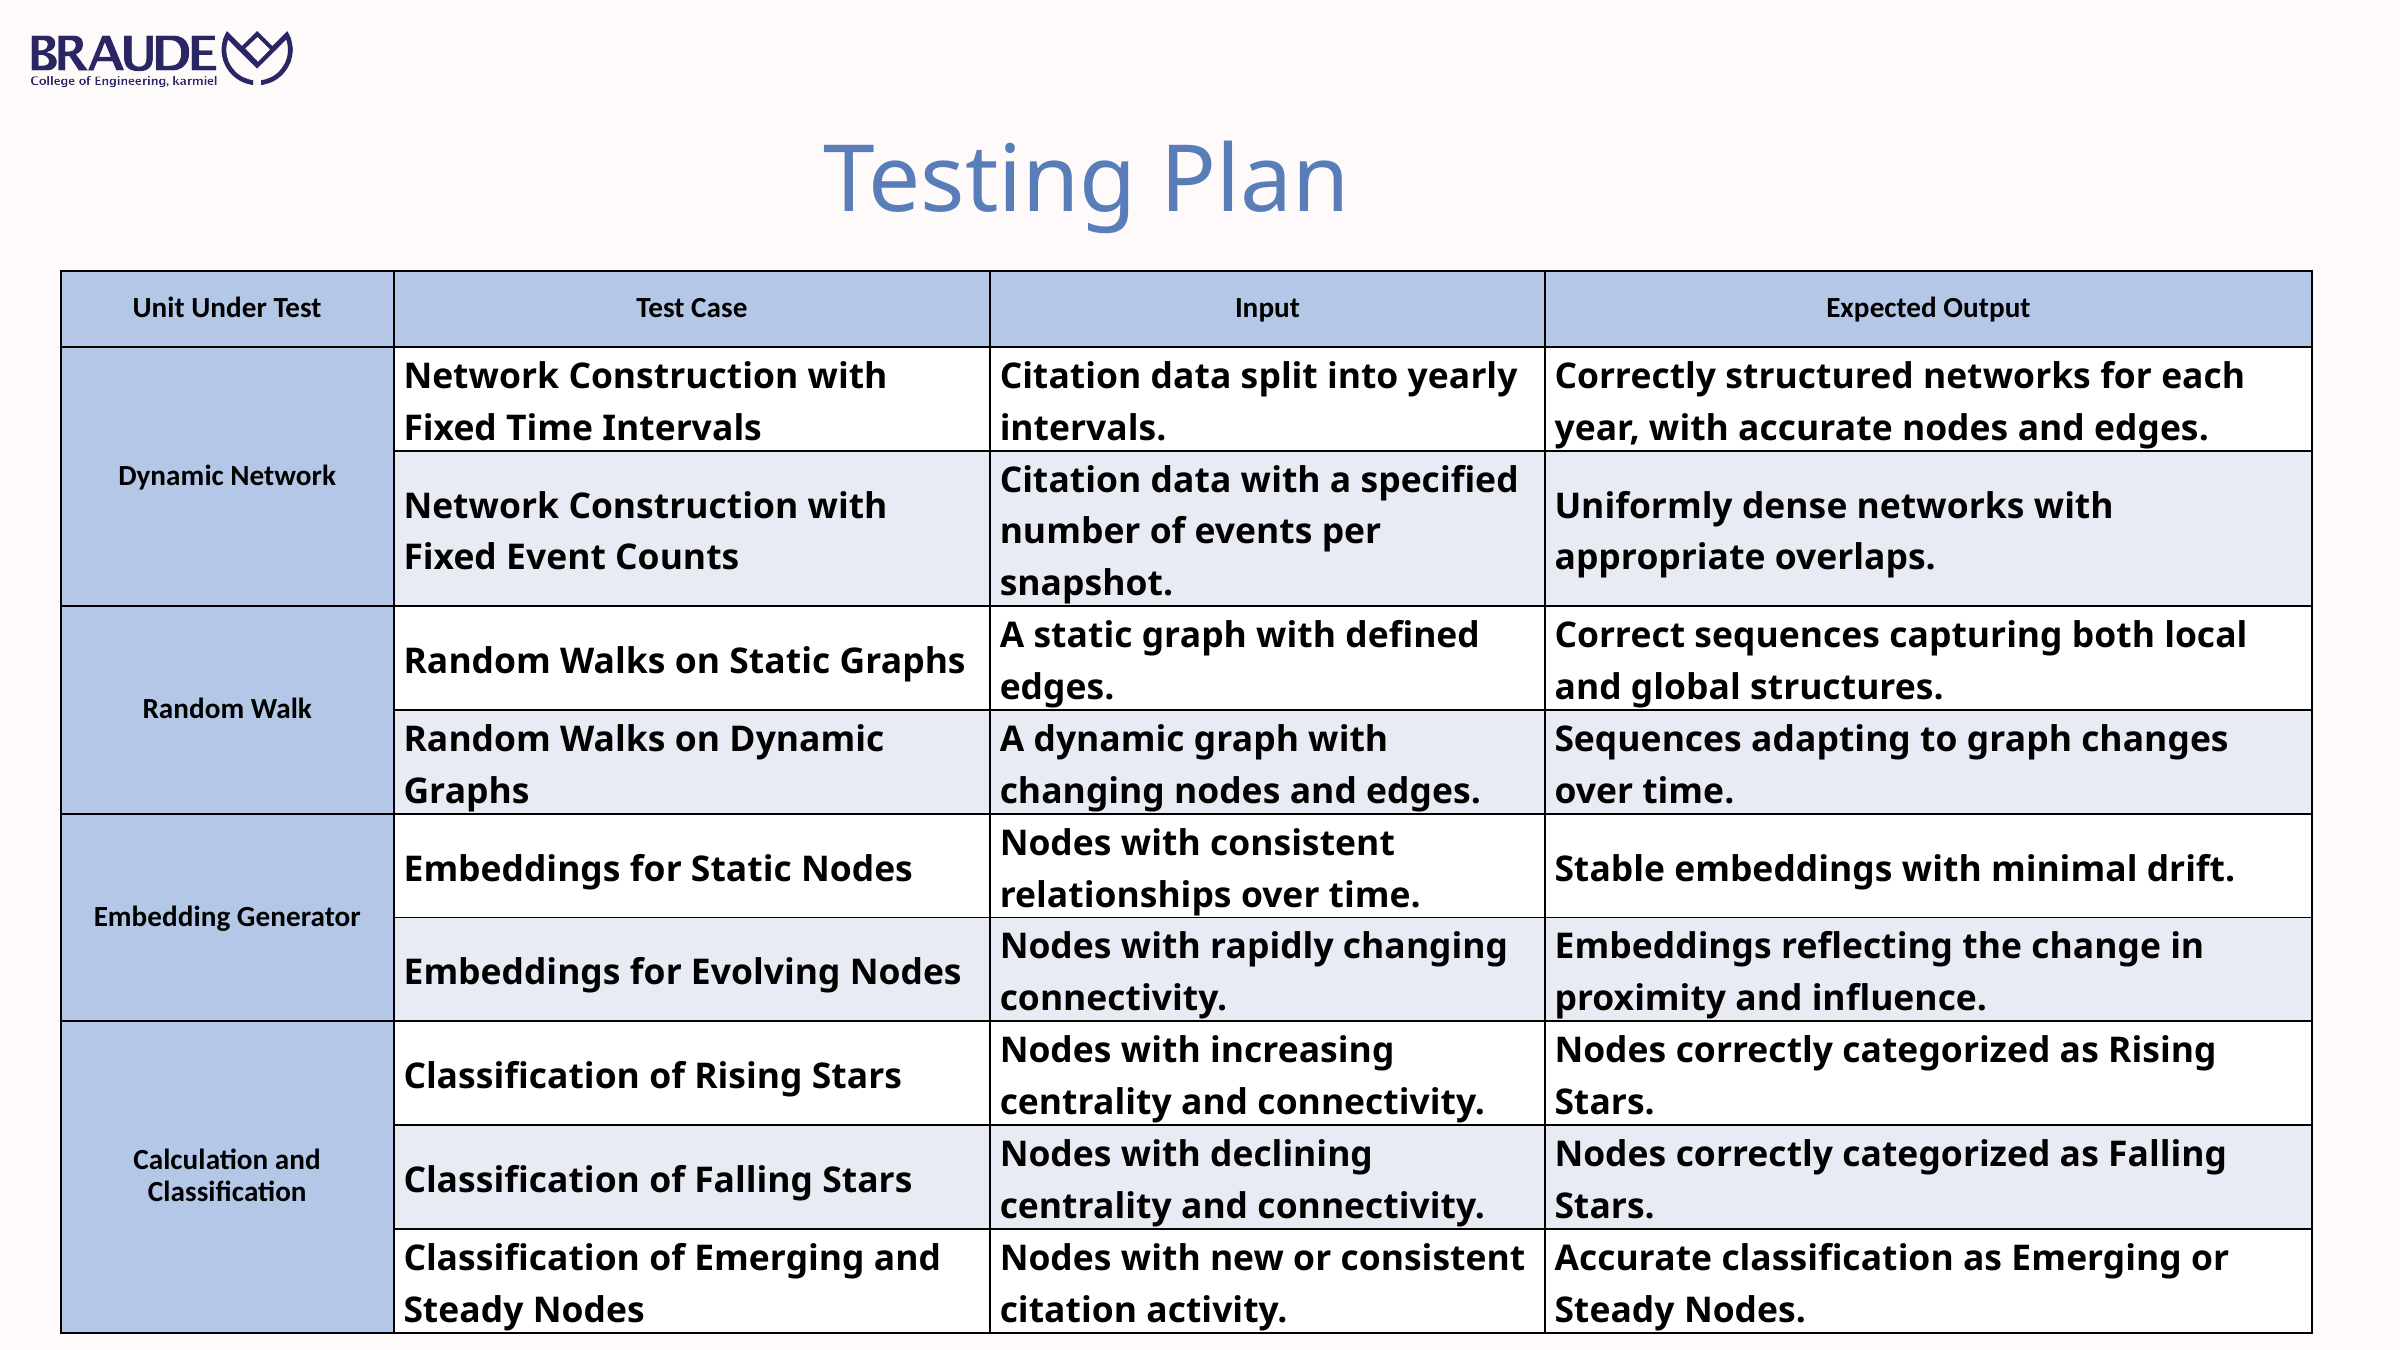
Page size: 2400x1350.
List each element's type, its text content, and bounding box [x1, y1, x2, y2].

table_cell Accurate classification as Emerging or Steady Nodes. [1546, 1230, 2311, 1332]
table_cell Embedding Generator [62, 815, 393, 1020]
table_cell Random Walks on Dynamic Graphs [395, 711, 989, 813]
table_cell Correctly structured networks for each year, with accurate nodes and edges. [1546, 348, 2311, 450]
table_cell Nodes with declining centrality and connectivity. [991, 1126, 1544, 1228]
table_cell A dynamic graph with changing nodes and edges. [991, 711, 1544, 813]
table_cell Random Walks on Static Graphs [395, 607, 989, 709]
table_header Input [991, 272, 1544, 346]
table_cell Embeddings for Static Nodes [395, 815, 989, 917]
table_cell Random Walk [62, 607, 393, 813]
table_cell Network Construction with Fixed Time Intervals [395, 348, 989, 450]
table_cell Uniformly dense networks with appropriate overlaps. [1546, 452, 2311, 605]
table_cell Nodes with increasing centrality and connectivity. [991, 1022, 1544, 1124]
table_cell Nodes correctly categorized as Falling Stars. [1546, 1126, 2311, 1228]
table_cell Nodes with rapidly changing connectivity. [991, 918, 1544, 1020]
table_cell Nodes with new or consistent citation activity. [991, 1230, 1544, 1332]
table_cell Sequences adapting to graph changes over time. [1546, 711, 2311, 813]
table_cell Embeddings reflecting the change in proximity and influence. [1546, 918, 2311, 1020]
table_cell Stable embeddings with minimal drift. [1546, 815, 2311, 917]
table_header Unit Under Test [62, 272, 393, 346]
table_cell Nodes correctly categorized as Rising Stars. [1546, 1022, 2311, 1124]
picture [16, 24, 301, 91]
table_header Test Case [395, 272, 989, 346]
table_cell Nodes with consistent relationships over time. [991, 815, 1544, 917]
table_cell Classification of Falling Stars [395, 1126, 989, 1228]
table_cell Network Construction with Fixed Event Counts [395, 452, 989, 605]
table_cell Classification of Emerging and Steady Nodes [395, 1230, 989, 1332]
table_cell Calculation and Classification [62, 1022, 393, 1332]
table_cell Citation data with a specified number of events per snapshot. [991, 452, 1544, 605]
table_cell Embeddings for Evolving Nodes [395, 918, 989, 1020]
text_box Testing Plan [823, 112, 2400, 230]
table_cell Classification of Rising Stars [395, 1022, 989, 1124]
table_header Expected Output [1546, 272, 2311, 346]
table_cell A static graph with defined edges. [991, 607, 1544, 709]
table_cell Correct sequences capturing both local and global structures. [1546, 607, 2311, 709]
table_cell Citation data split into yearly intervals. [991, 348, 1544, 450]
table_cell Dynamic Network [62, 348, 393, 605]
